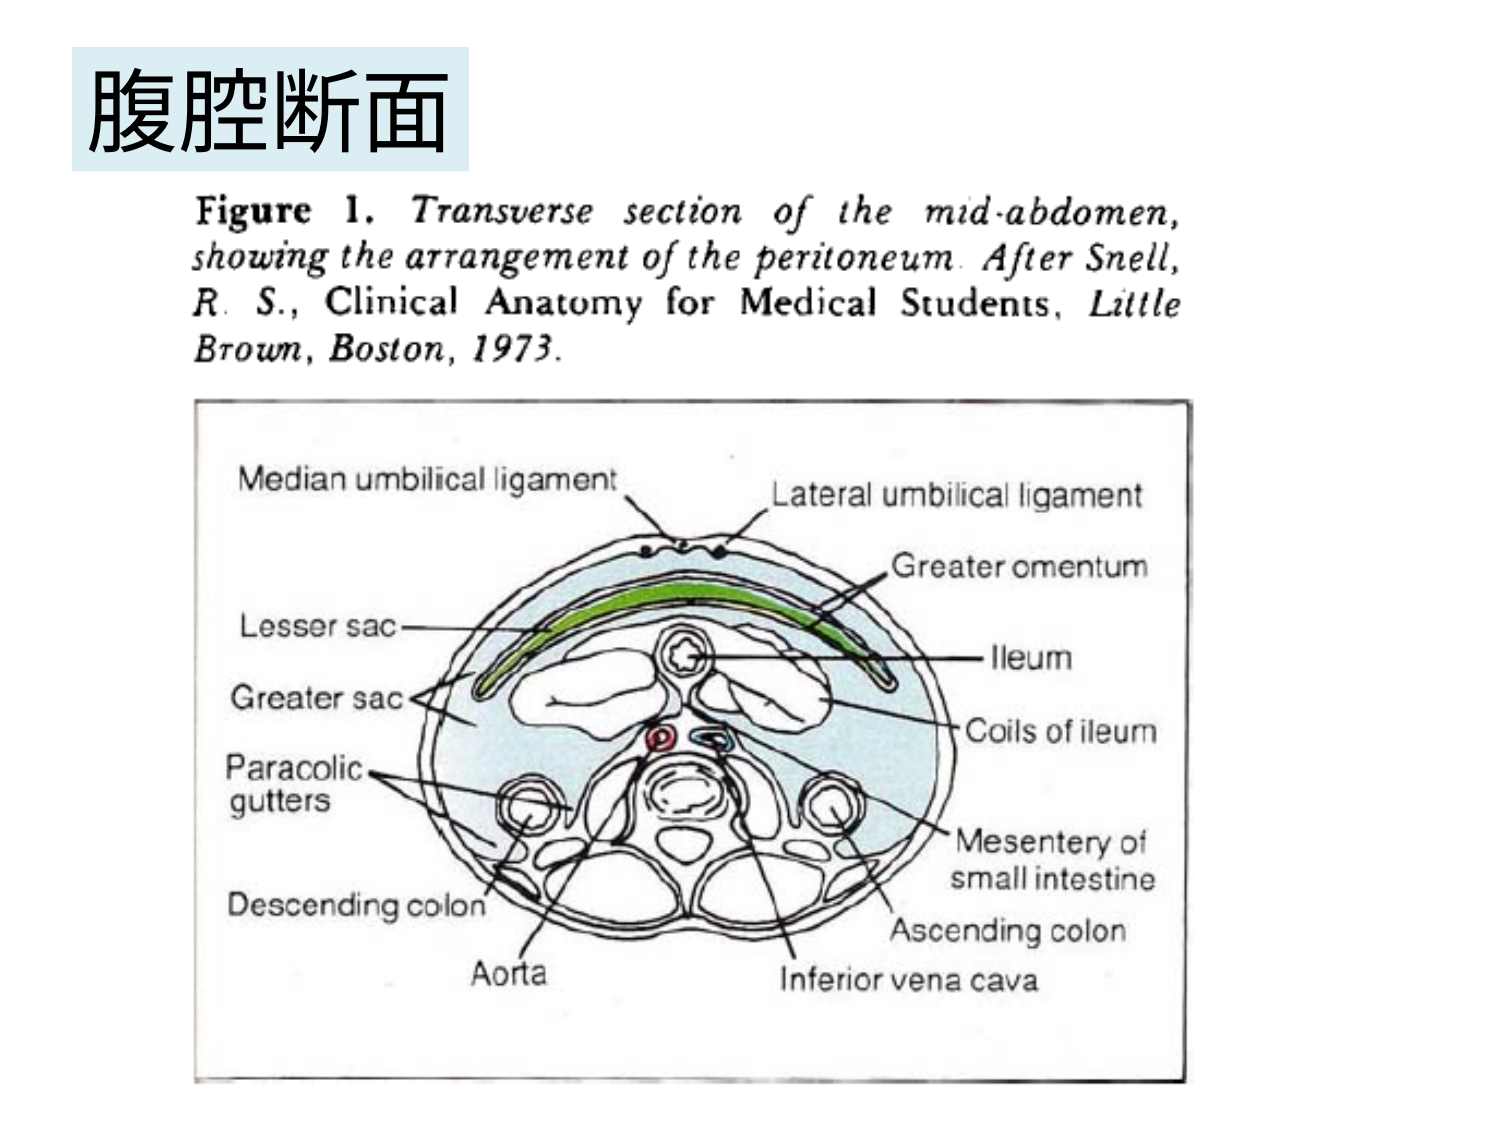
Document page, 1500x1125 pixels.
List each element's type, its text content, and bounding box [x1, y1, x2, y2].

picture [175, 175, 1196, 1094]
text_box 腹腔断面 [72, 46, 469, 172]
